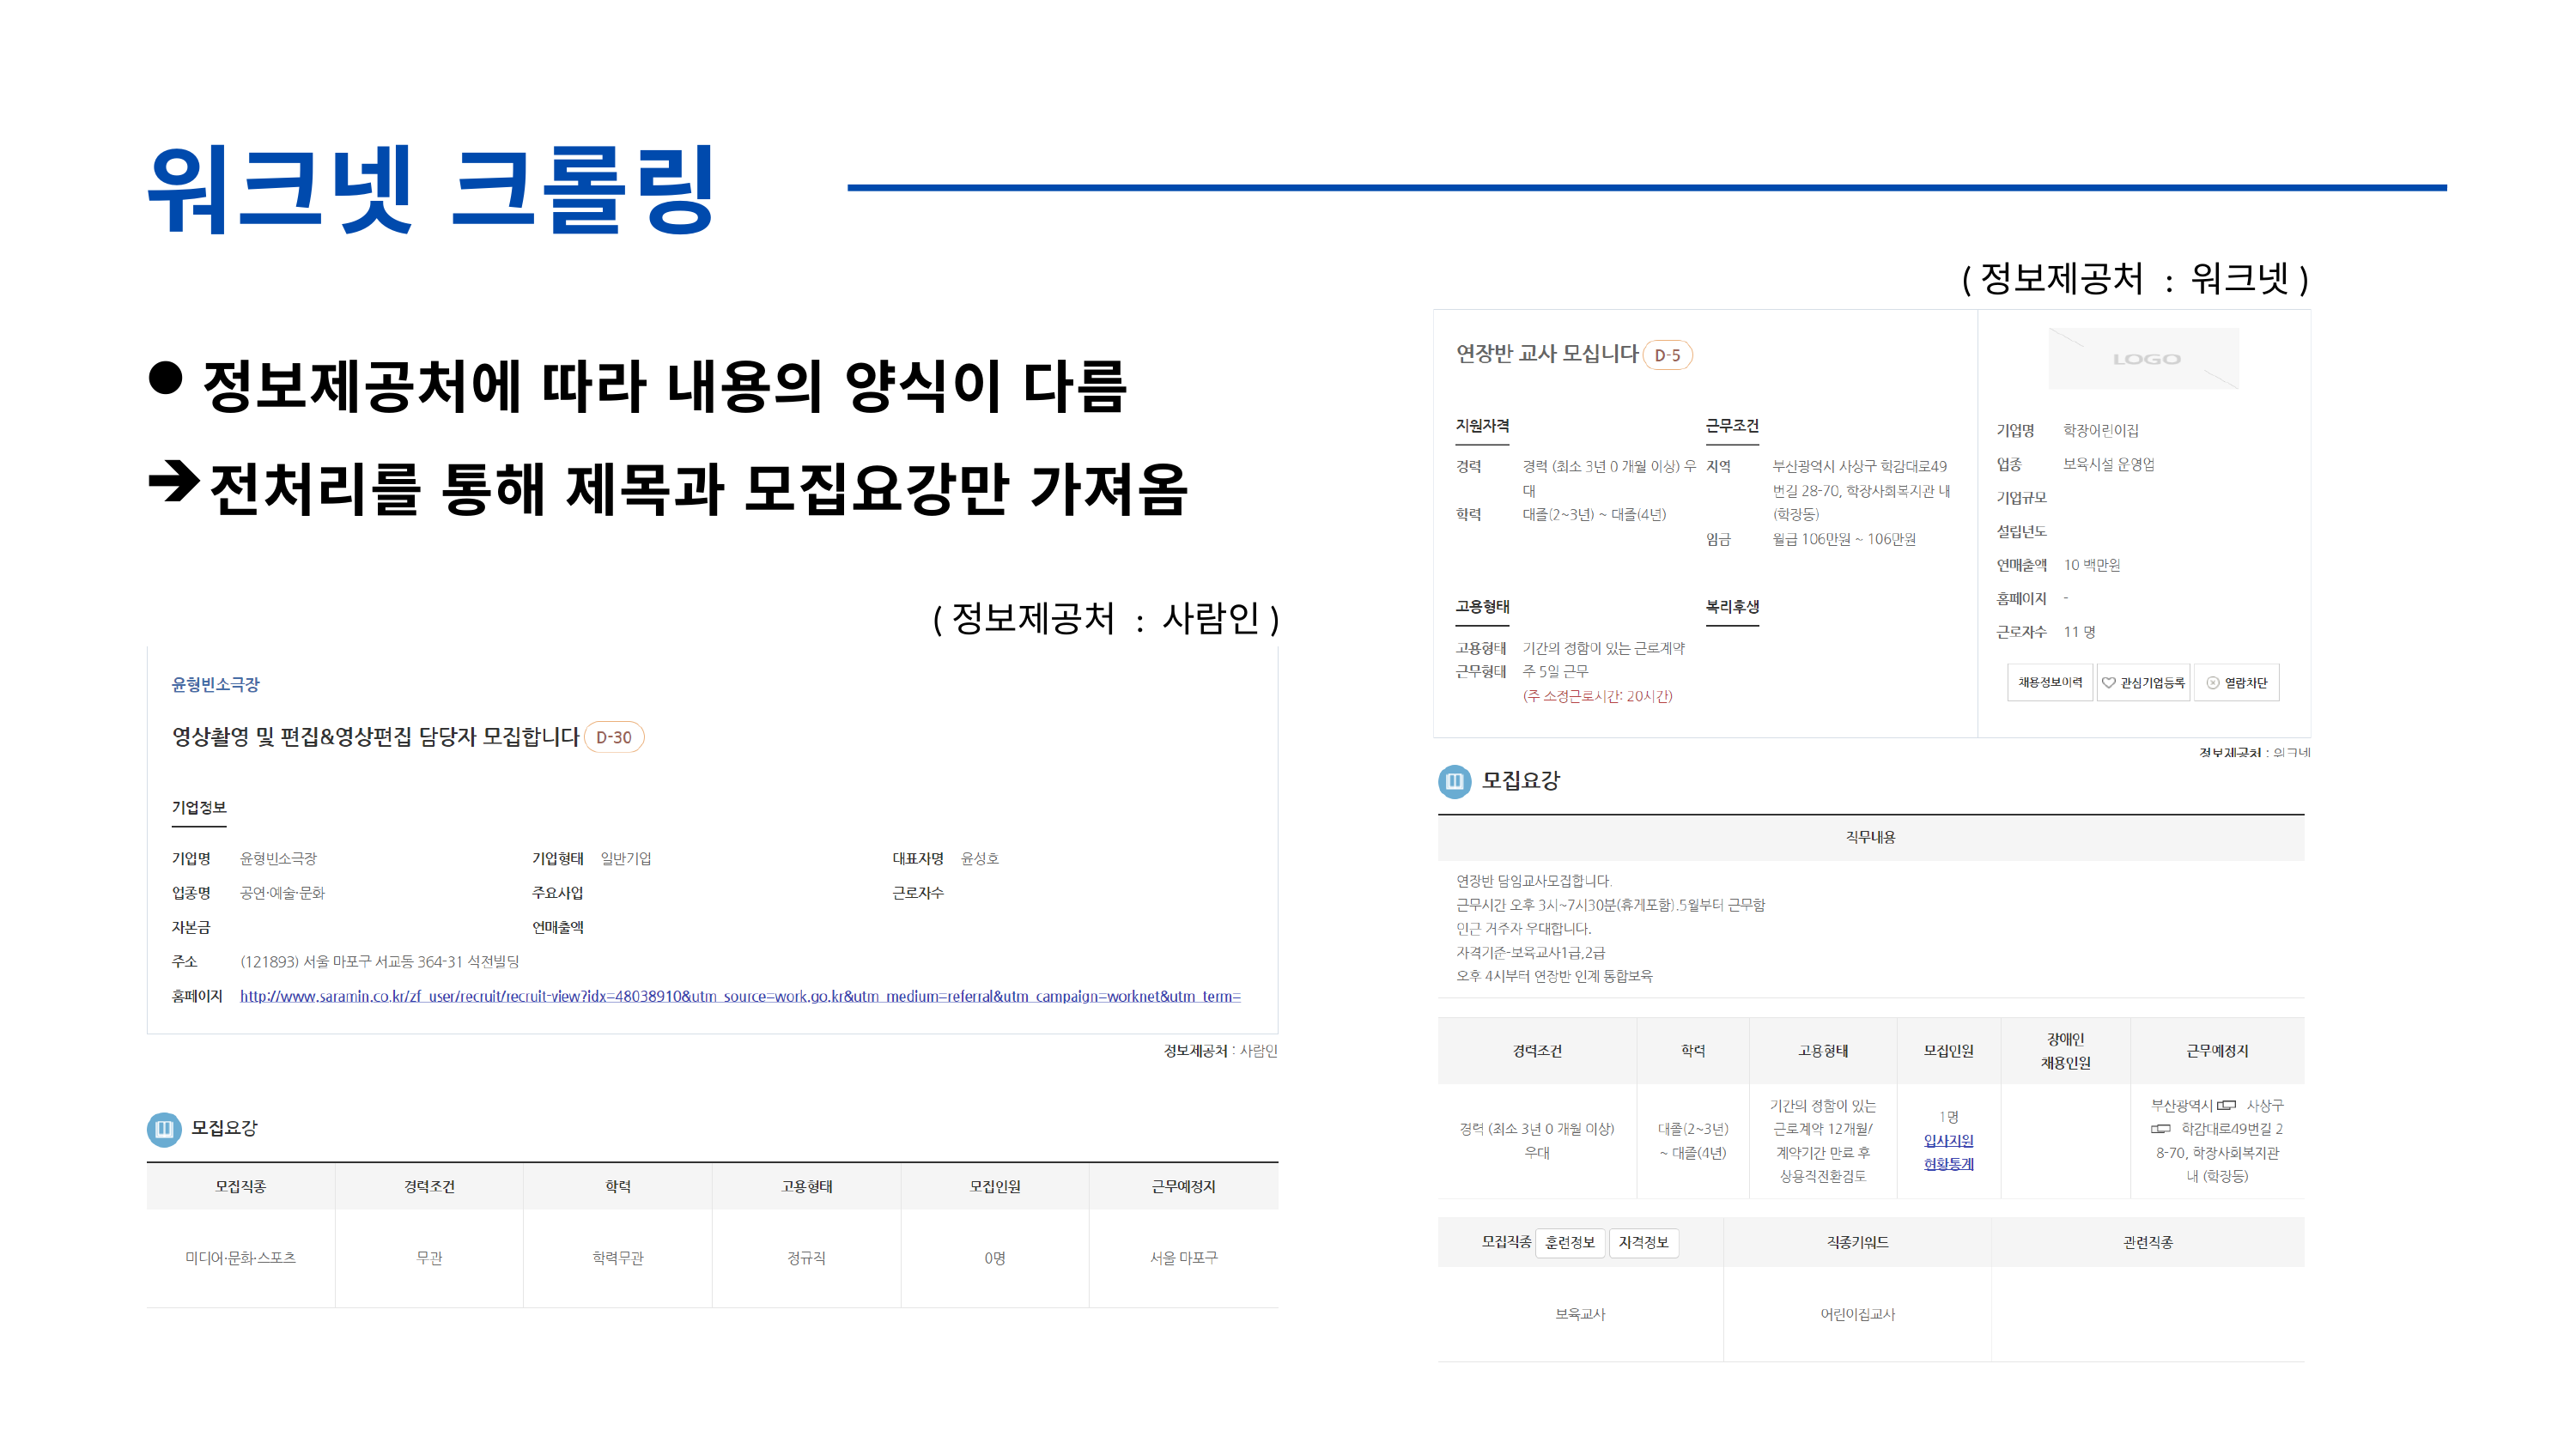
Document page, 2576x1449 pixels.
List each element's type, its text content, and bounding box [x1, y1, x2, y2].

text_box (정보제공처 : 워크넷) [1948, 250, 2323, 306]
text_box 정보제공처에 따라 내용의 양식이 다름 전처리를 통해 제목과 모집요강만 가져옴 [144, 316, 1422, 523]
text_box (정보제공처 : 사람인) [919, 590, 1294, 646]
text_box 워크넷 크롤링 [144, 132, 1052, 246]
picture [139, 646, 1289, 1315]
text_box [1427, 305, 2318, 1372]
